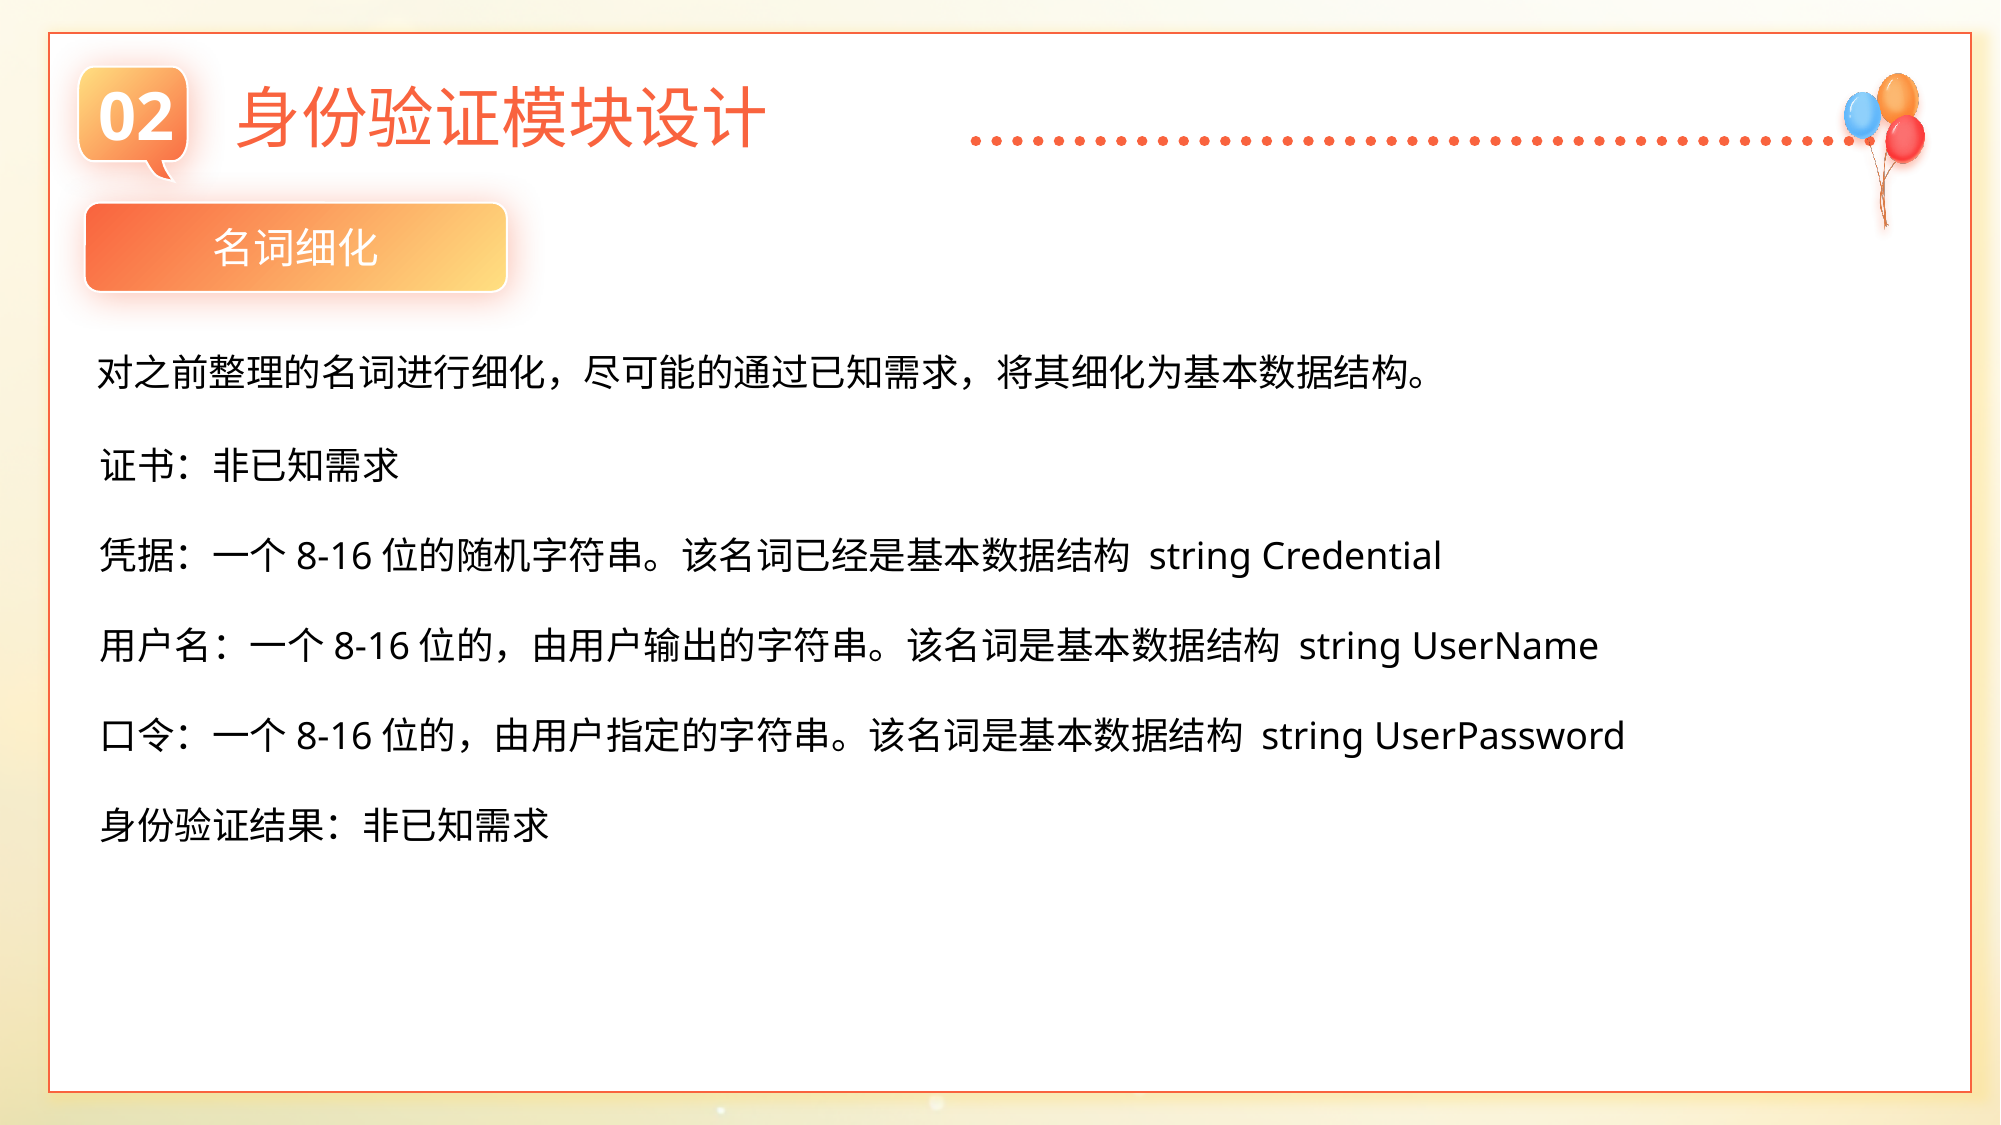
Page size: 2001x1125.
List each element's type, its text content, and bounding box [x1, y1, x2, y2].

picture [0, 0, 2000, 1125]
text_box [72, 60, 1961, 240]
text_box 证书：非已知需求 凭据：一个8-16位的随机字符串。该名词已经是基本数据结构 string Credential 用户名：一个8-16位的，由用户输出的字符串。该名词是基本数据结构 string UserName 口令：一个8-16位的，由用户指定的字符串。该名词是基本数据结构 string UserPassword 身份验证结果：非已知需求 [84, 434, 1924, 855]
text_box 对之前整理的名词进行细化，尽可能的通过已知需求，将其细化为基本数据结构。 [81, 319, 1924, 402]
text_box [84, 202, 507, 292]
